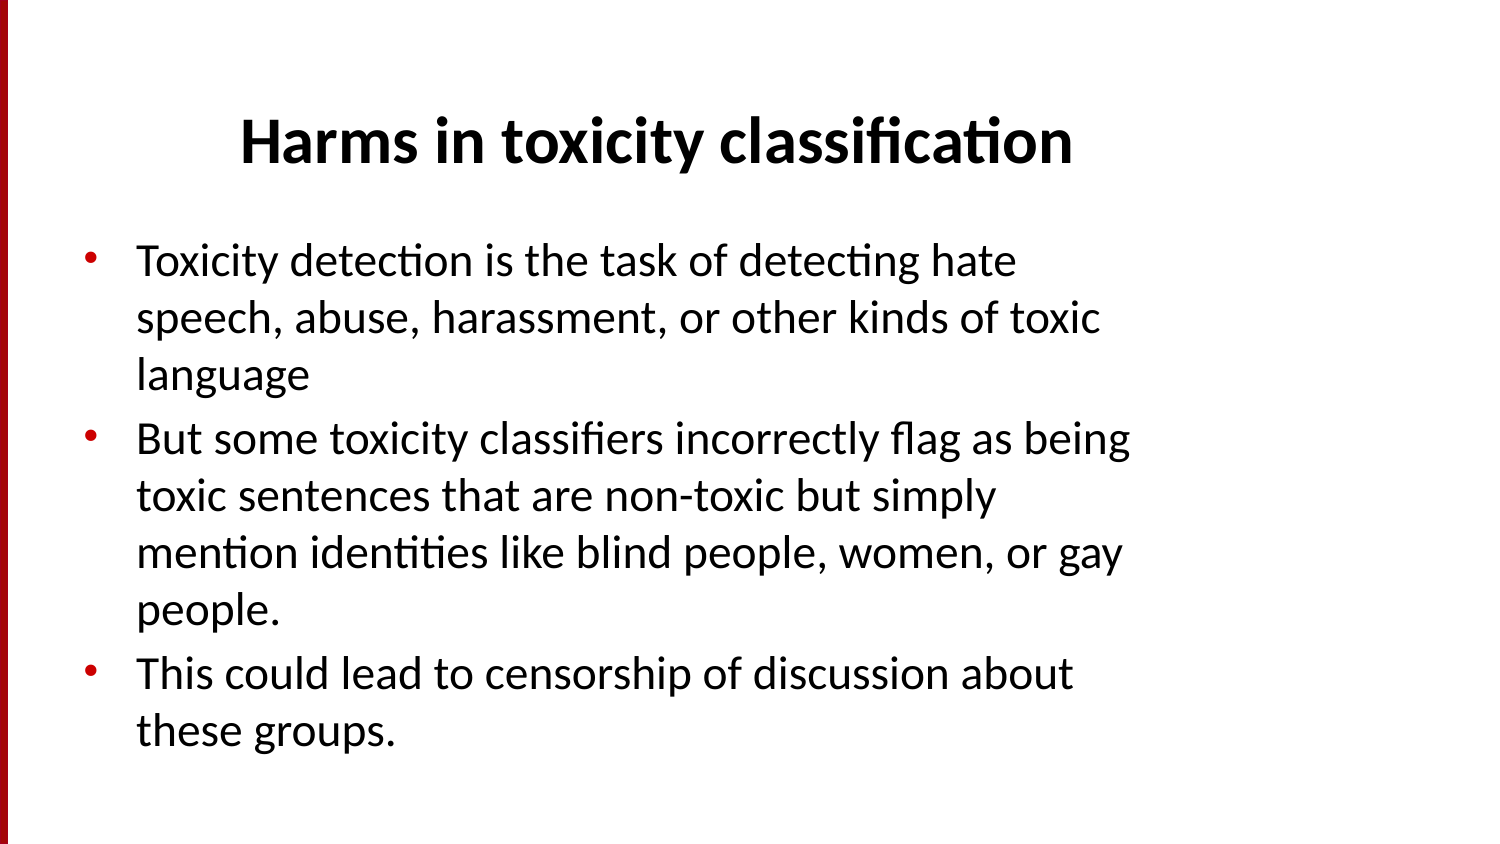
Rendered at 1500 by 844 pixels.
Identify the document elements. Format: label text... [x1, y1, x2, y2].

list Toxicity detection is the task of detecting hate speech, abuse, harassment, or other kinds of toxic language But some toxicity classifiers incorrectly flag as being toxic sentences that are non-toxic but simply mention identities like blind people, women, or gay people. This could lead to censorship of discussion about these groups. [50, 221, 1175, 769]
title Harms in toxicity classification [225, 62, 1450, 185]
